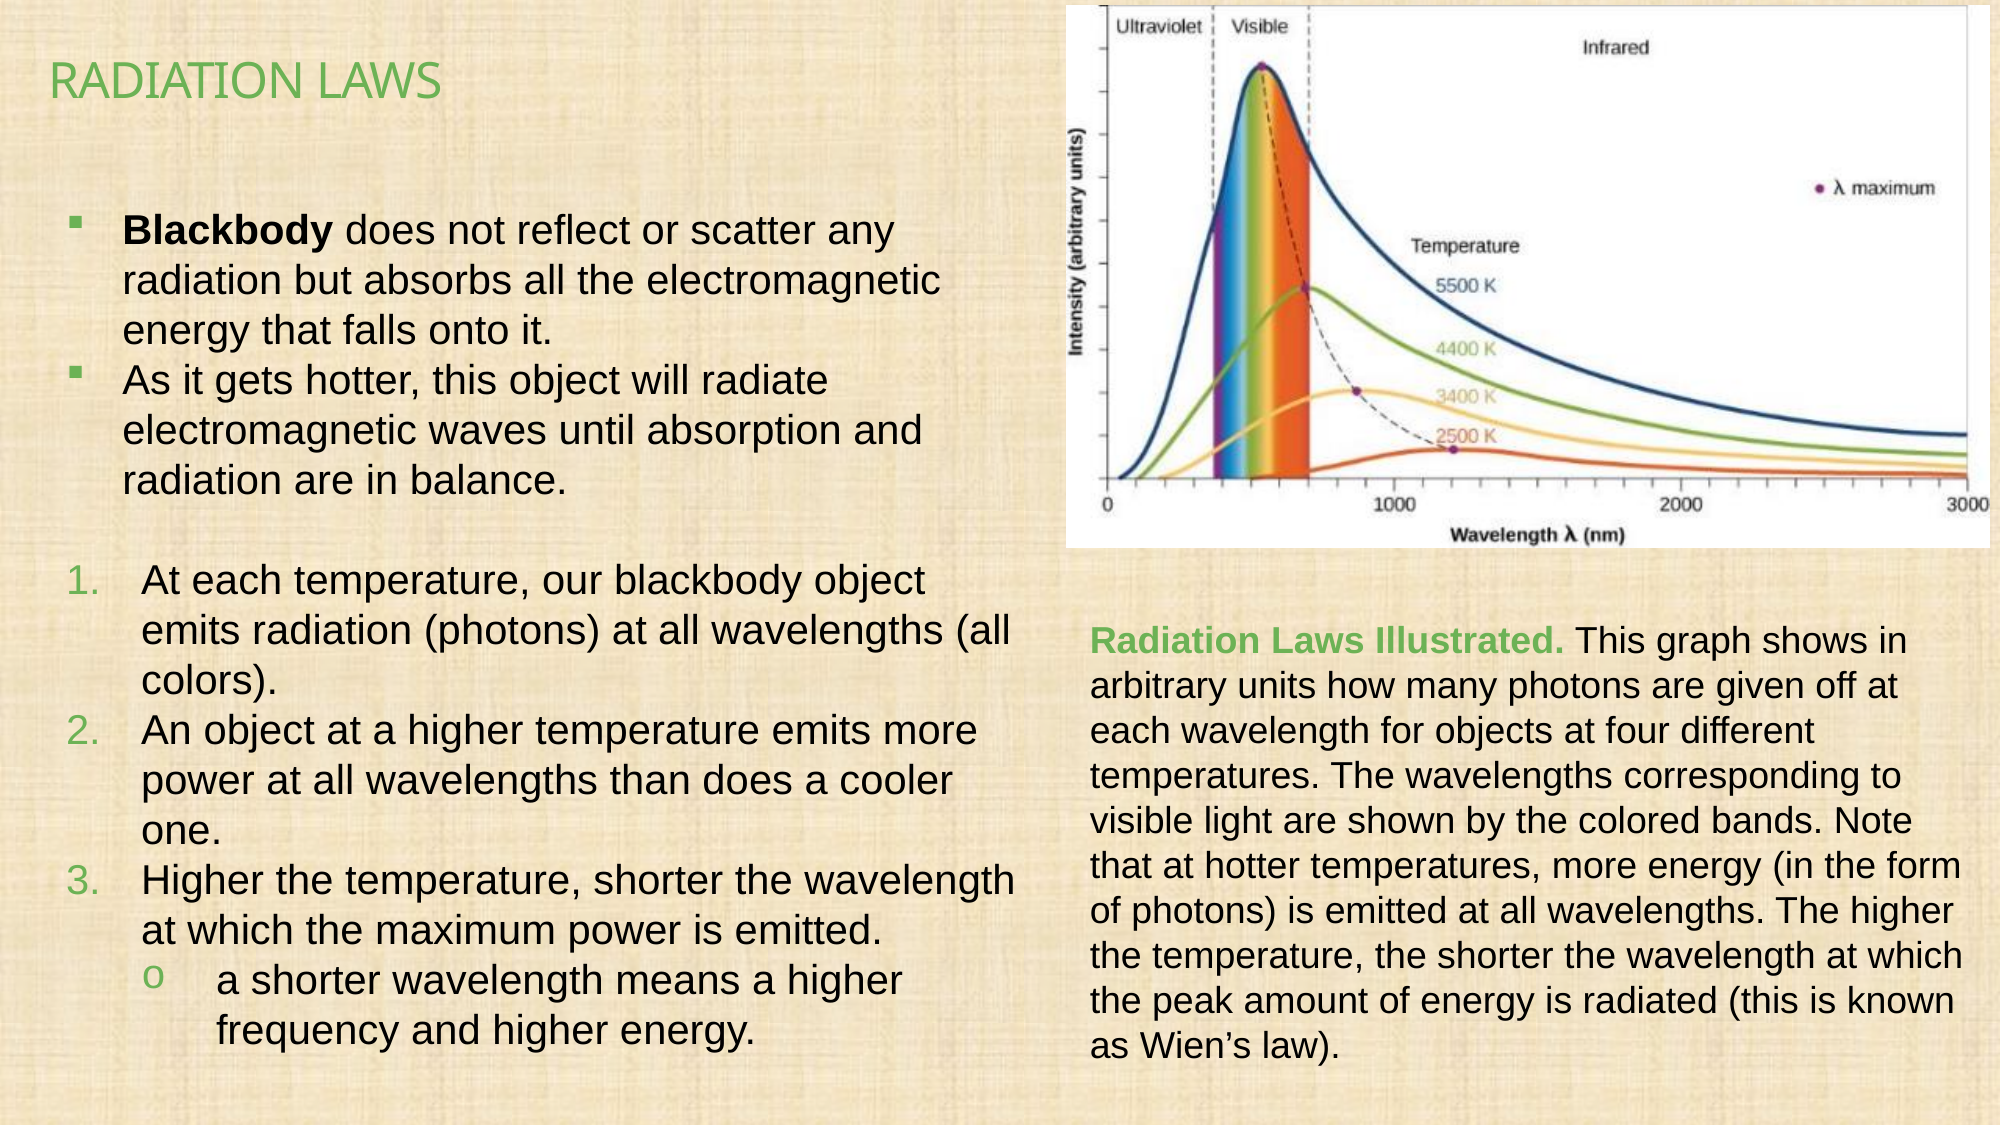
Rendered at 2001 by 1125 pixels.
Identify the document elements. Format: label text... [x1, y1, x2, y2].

picture [1066, 5, 1990, 549]
text_box Blackbody does not reflect or scatter any radiation but absorbs all the electromagnetic energy that falls onto it. As it gets hotter, this object will radiate electromagnetic waves until absorption and radiation are in balance. At each temperature, our blackbody object emits radiation (photons) at all wavelengths (all colors). An object at a higher temperature emits more power at all wavelengths than does a cooler one. Higher the temperature, shorter the wavelength at which the maximum power is emitted. a shorter wavelength means a higher frequency and higher energy. [51, 195, 1052, 1061]
list Radiation Laws Illustrated. This graph shows in arbitrary units how many photons are given off at each wavelength for objects at four different temperatures. The wavelengths corresponding to visible light are shown by the colored bands. Note that at hotter temperatures, more energy (in the form of photons) is emitted at all wavelengths. The higher the temperature, the shorter the wavelength at which the peak amount of energy is radiated (this is known as Wien’s law). [1074, 608, 1982, 1048]
title Radiation Laws [33, 7, 919, 116]
